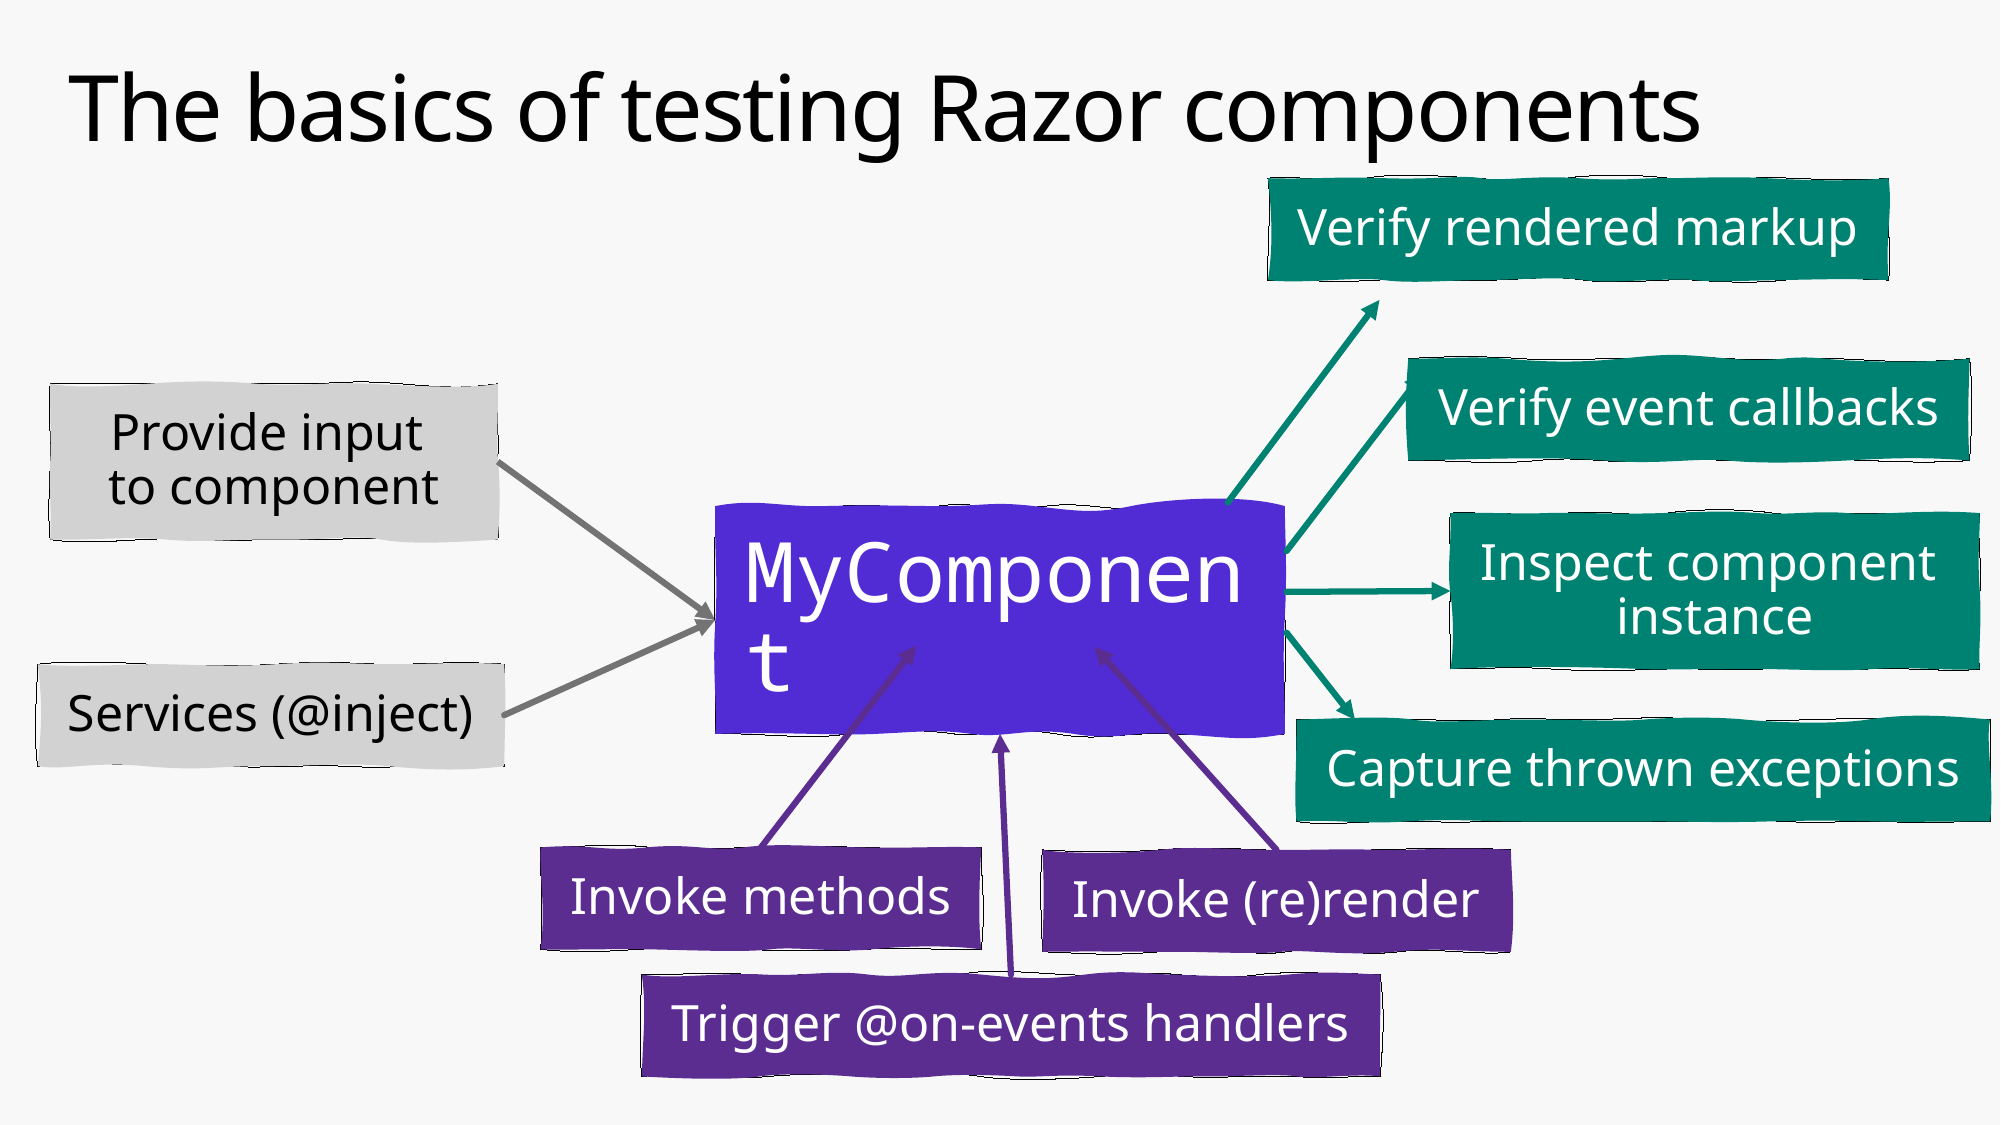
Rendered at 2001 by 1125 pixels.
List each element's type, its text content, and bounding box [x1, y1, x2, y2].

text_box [552, 645, 658, 951]
title The basics of testing Razor components [44, 47, 1957, 196]
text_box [658, 645, 1364, 1078]
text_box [43, 575, 716, 768]
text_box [1227, 177, 1874, 503]
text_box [1286, 358, 1957, 512]
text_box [1286, 512, 1968, 671]
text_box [1056, 646, 1497, 954]
text_box MyComponent [716, 498, 1286, 645]
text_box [49, 383, 716, 575]
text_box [1286, 632, 1974, 823]
